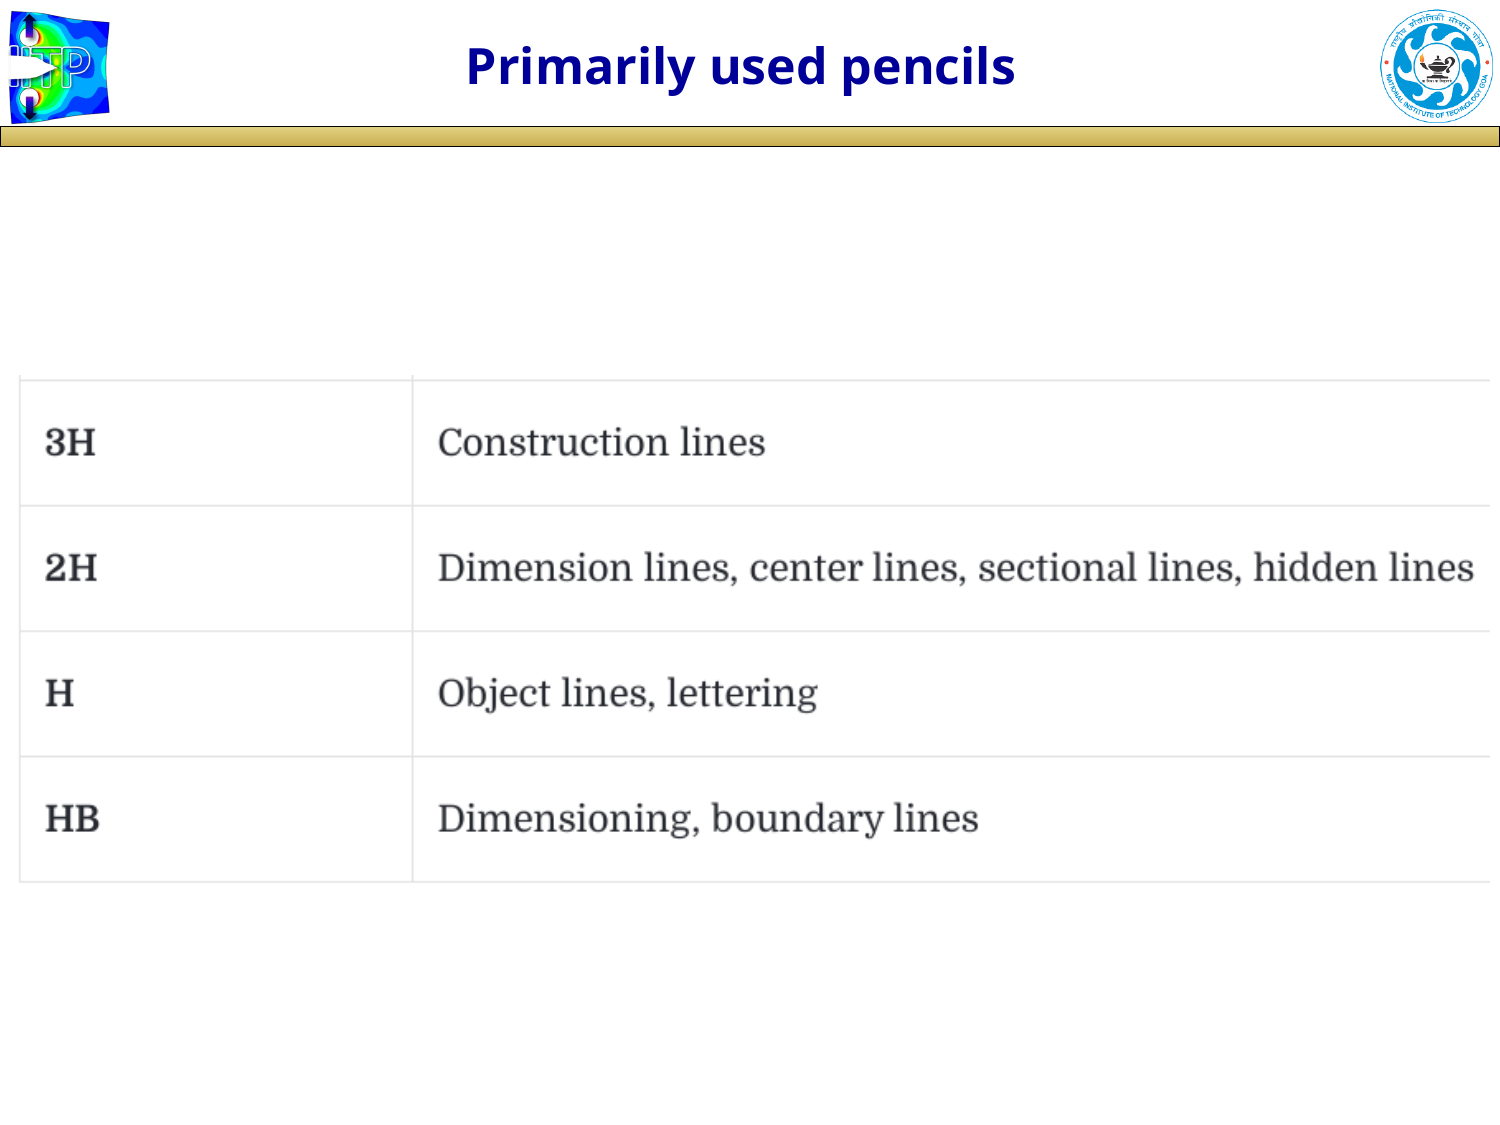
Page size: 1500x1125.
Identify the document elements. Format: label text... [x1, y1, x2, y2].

text_box [0, 126, 1500, 147]
picture [1379, 9, 1493, 123]
picture [1, 1, 122, 130]
picture [0, 374, 1491, 890]
text_box Primarily used pencils [450, 26, 1051, 103]
